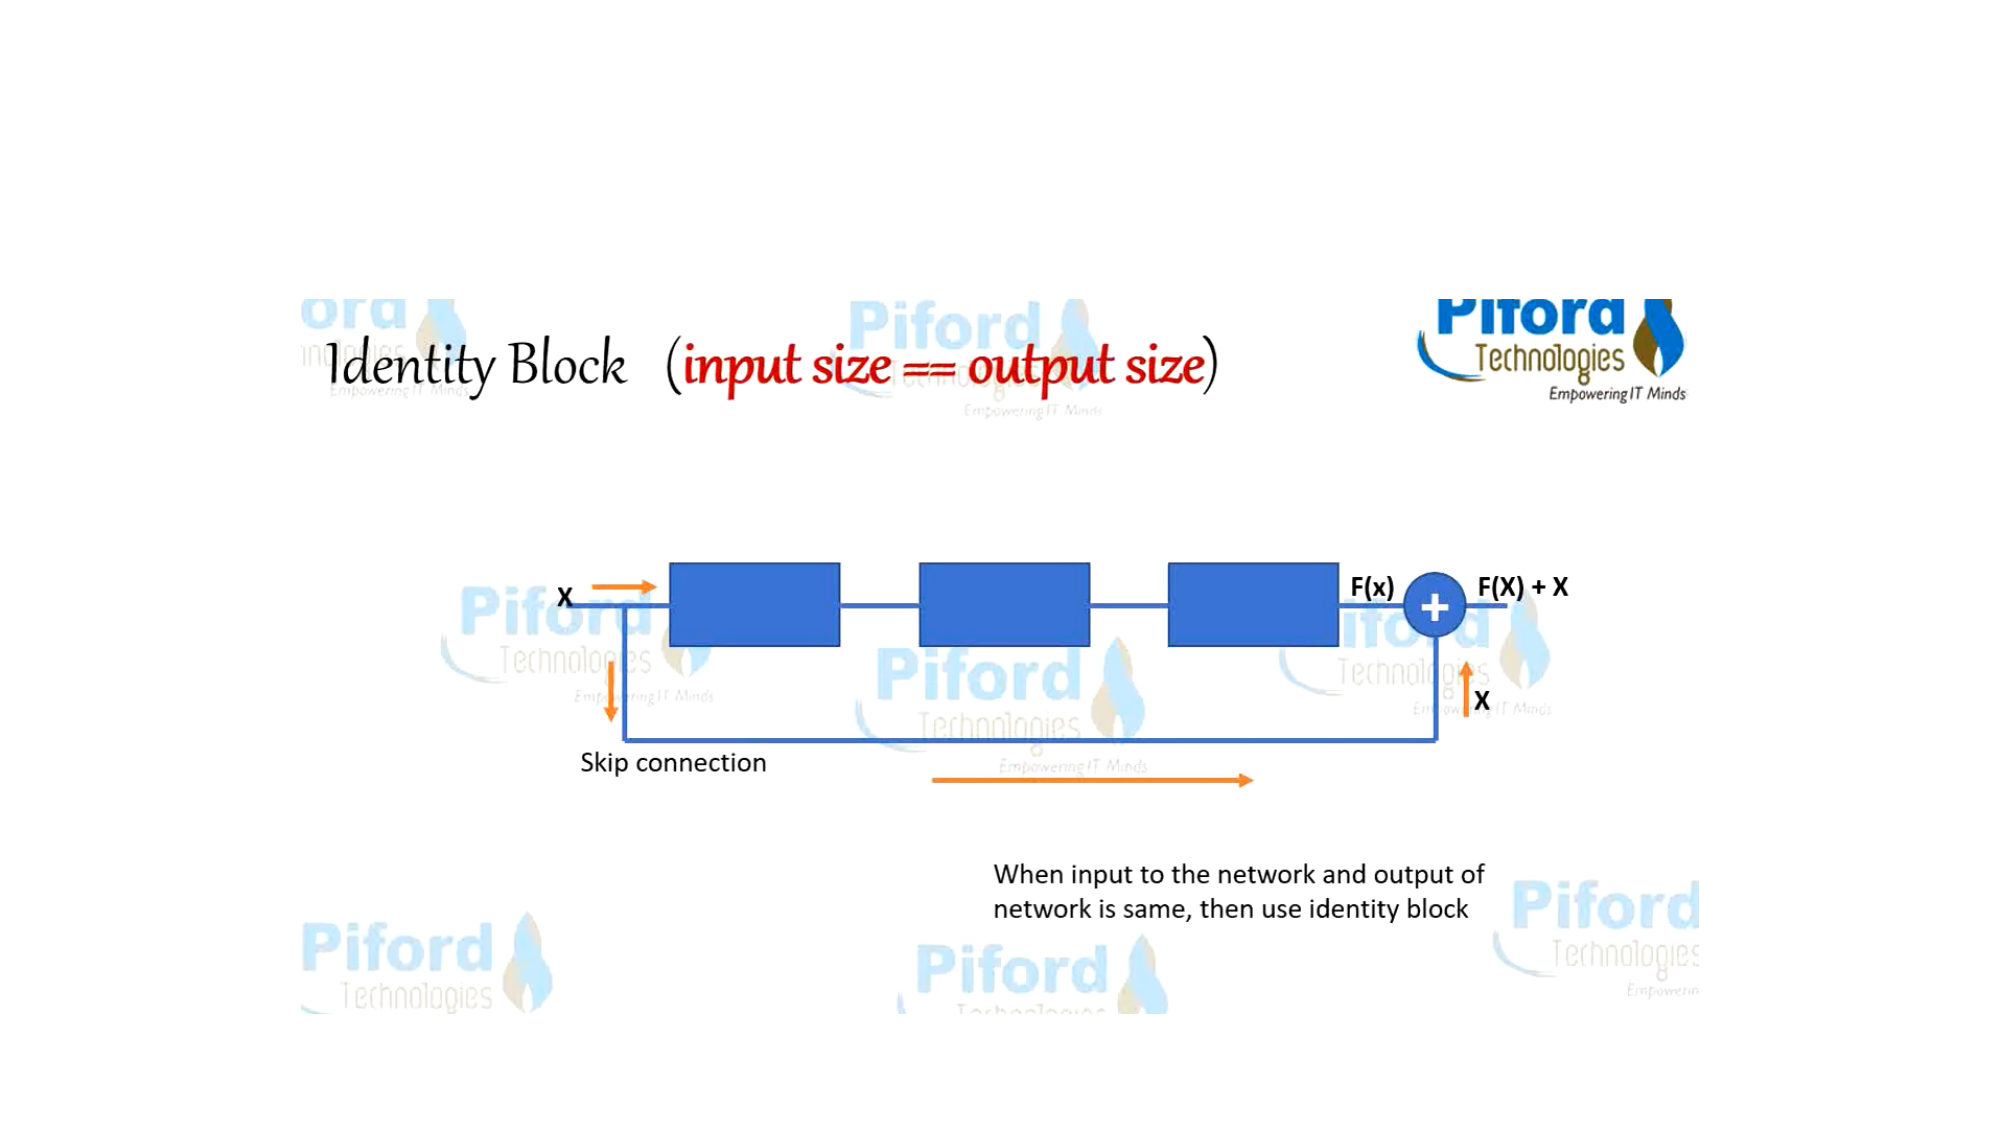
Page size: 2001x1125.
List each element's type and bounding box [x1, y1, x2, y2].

list [301, 299, 1699, 1014]
